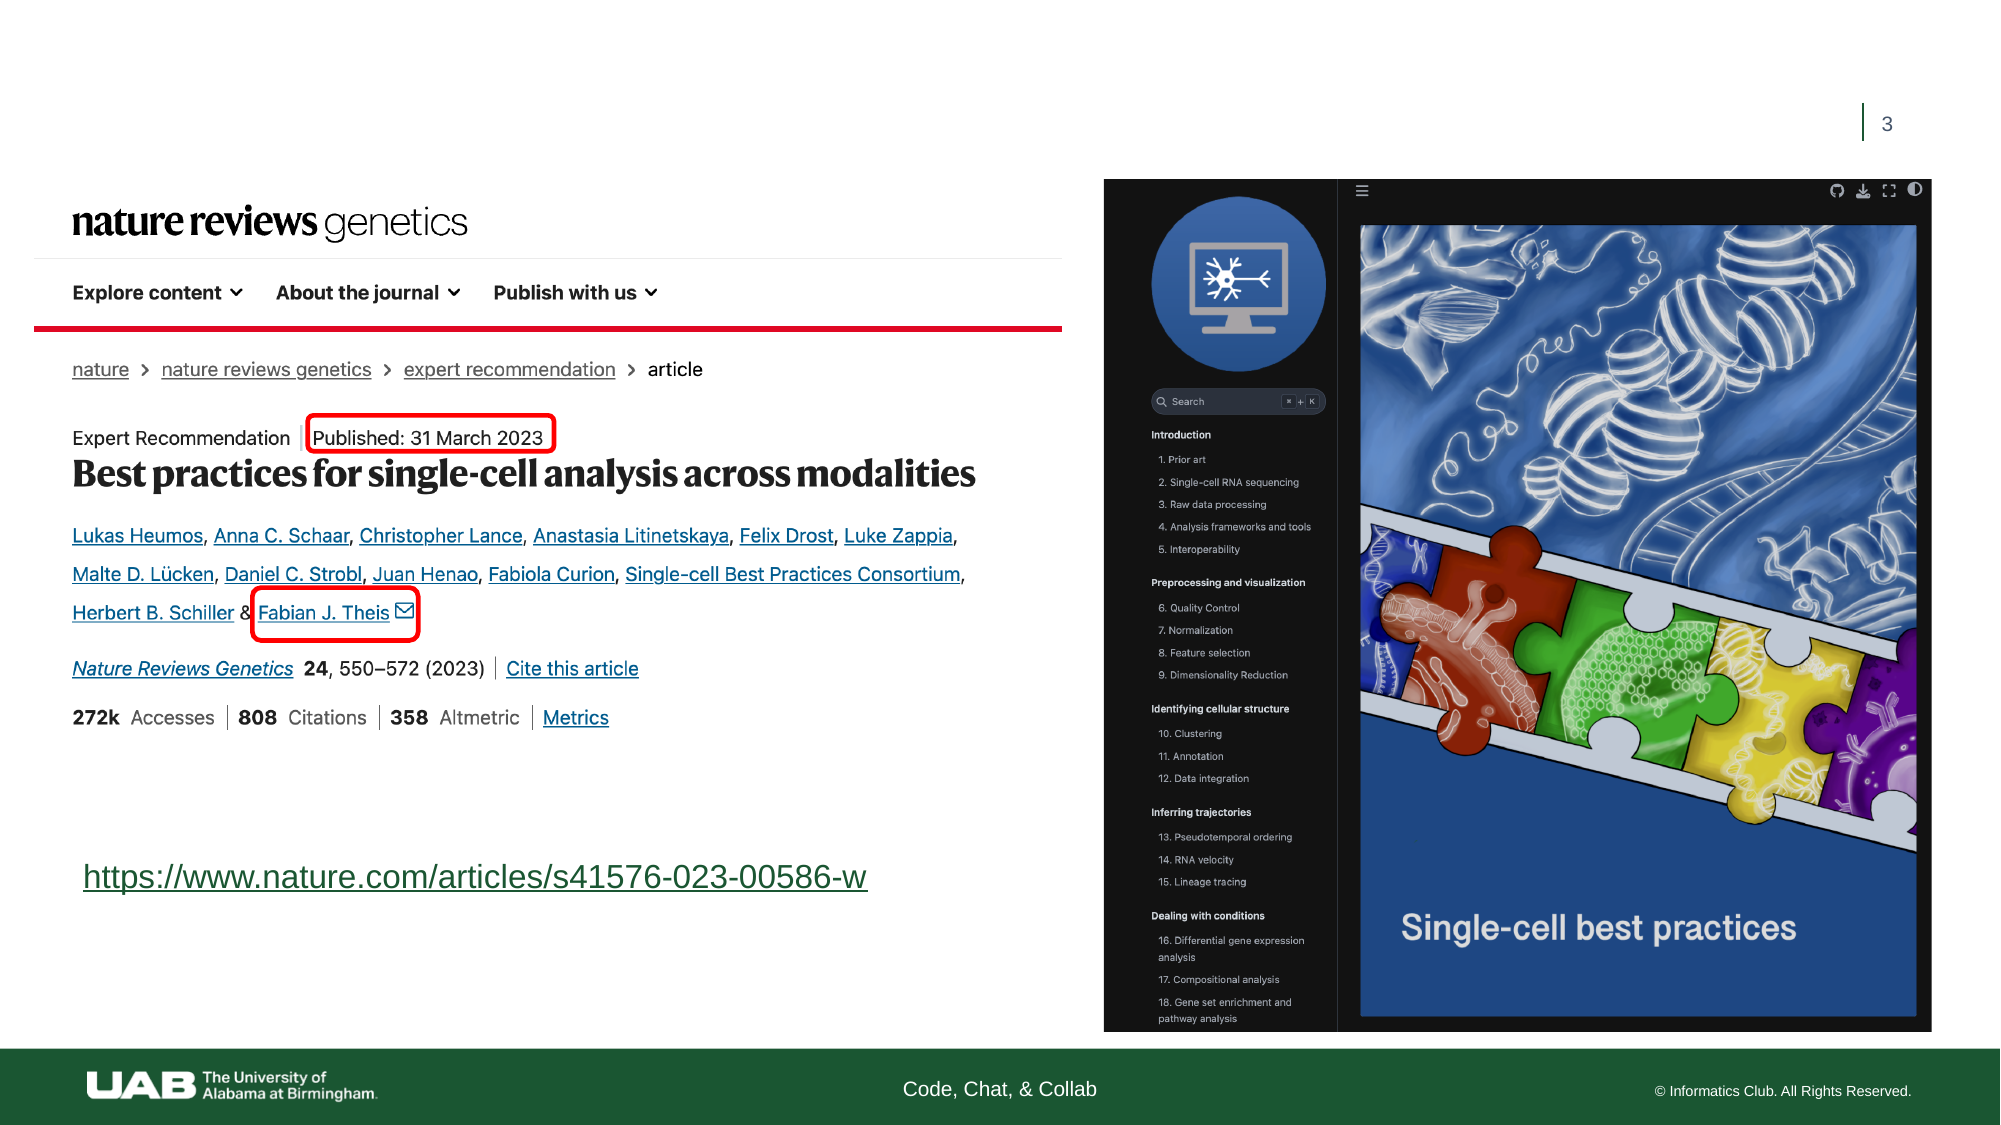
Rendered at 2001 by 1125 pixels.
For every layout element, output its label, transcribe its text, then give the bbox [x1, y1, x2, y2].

slide_number 3 [1881, 93, 1932, 154]
text_box https://www.nature.com/articles/s41576-023-00586-w [68, 847, 1069, 903]
picture [34, 197, 1063, 740]
picture [87, 1071, 378, 1125]
picture [1103, 179, 1932, 1032]
